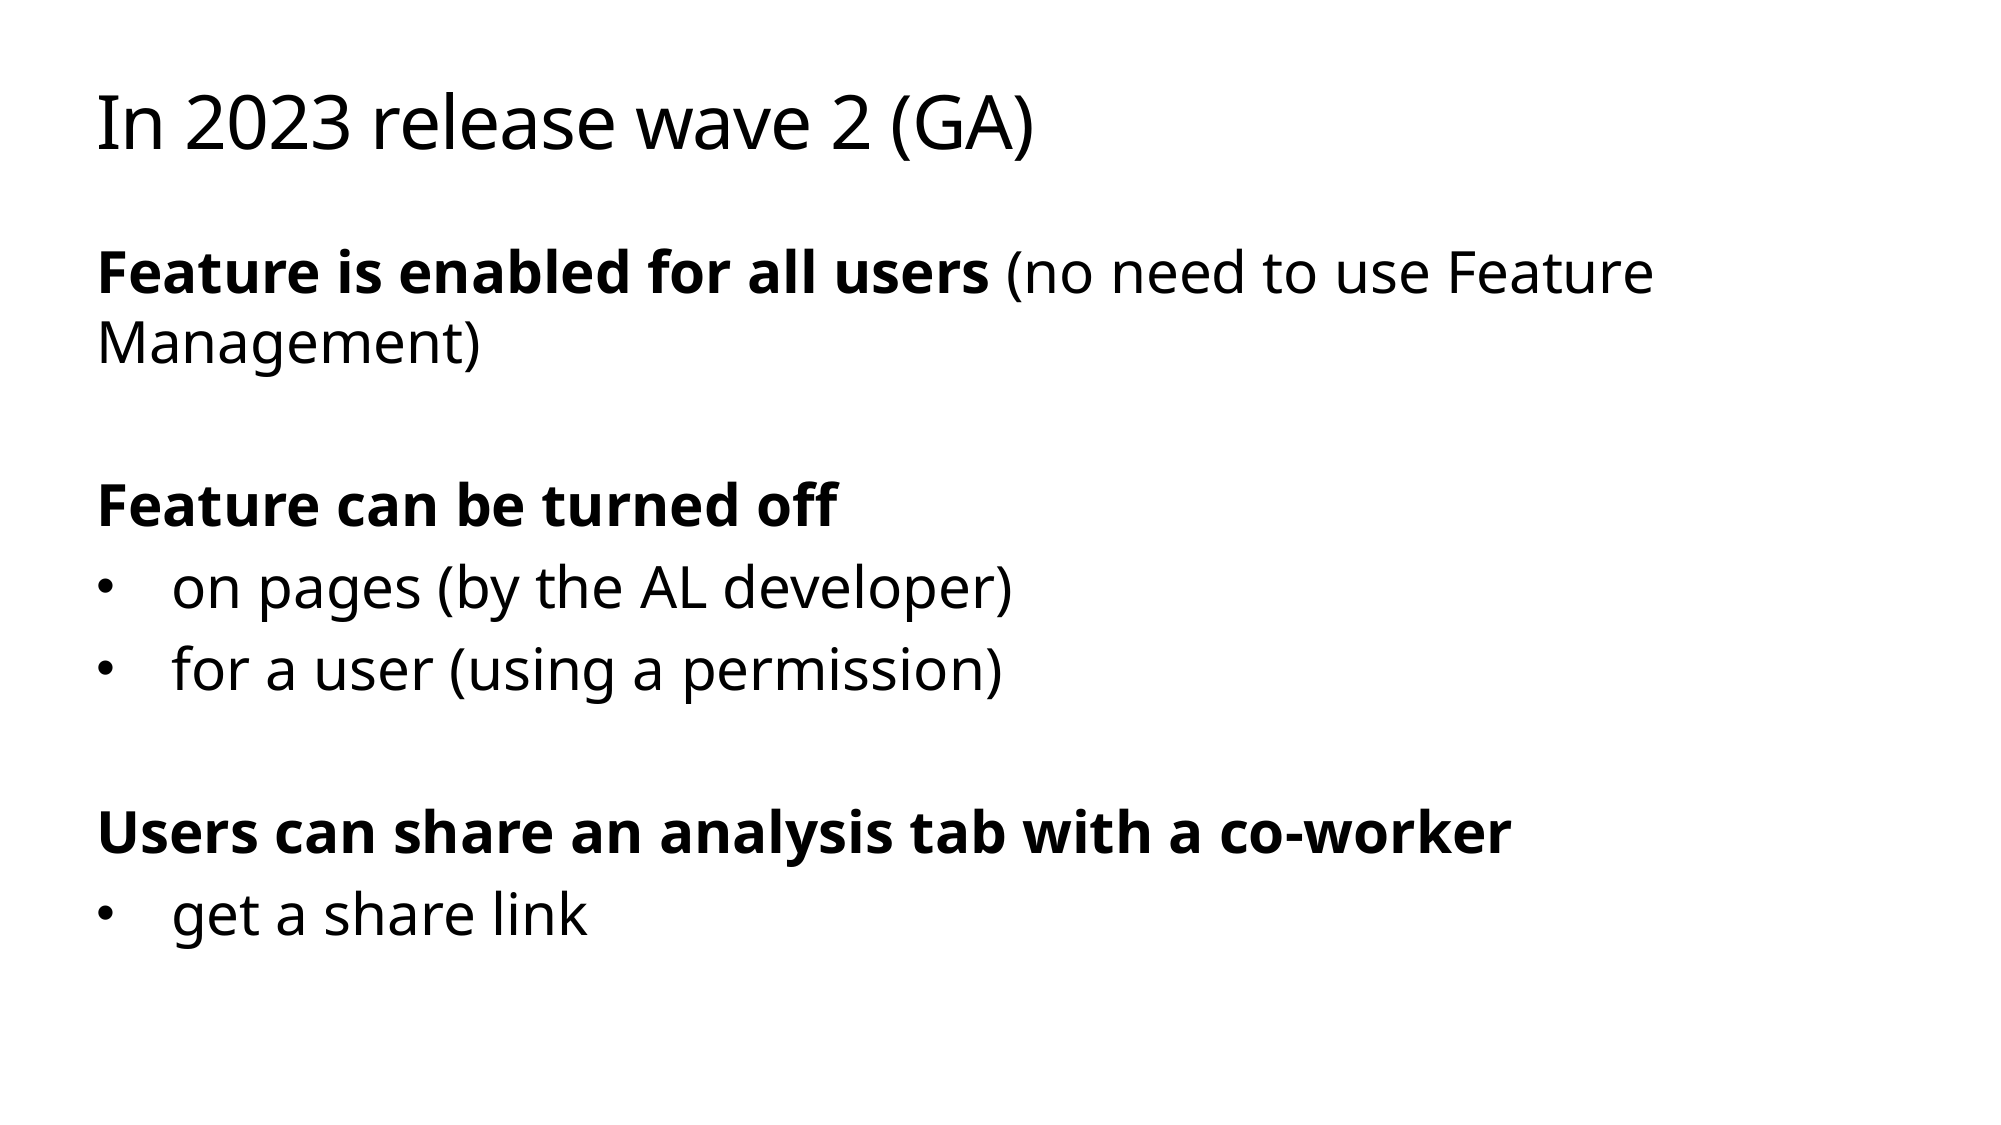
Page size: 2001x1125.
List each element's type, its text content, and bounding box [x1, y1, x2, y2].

title In 2023 release wave 2 (GA) [96, 75, 1904, 166]
list Feature is enabled for all users (no need to use Feature Management) Feature can be turned off on pages (by the AL developer) for a user (using a permission) Users can share an analysis tab with a co-worker get a share link [96, 235, 1904, 948]
